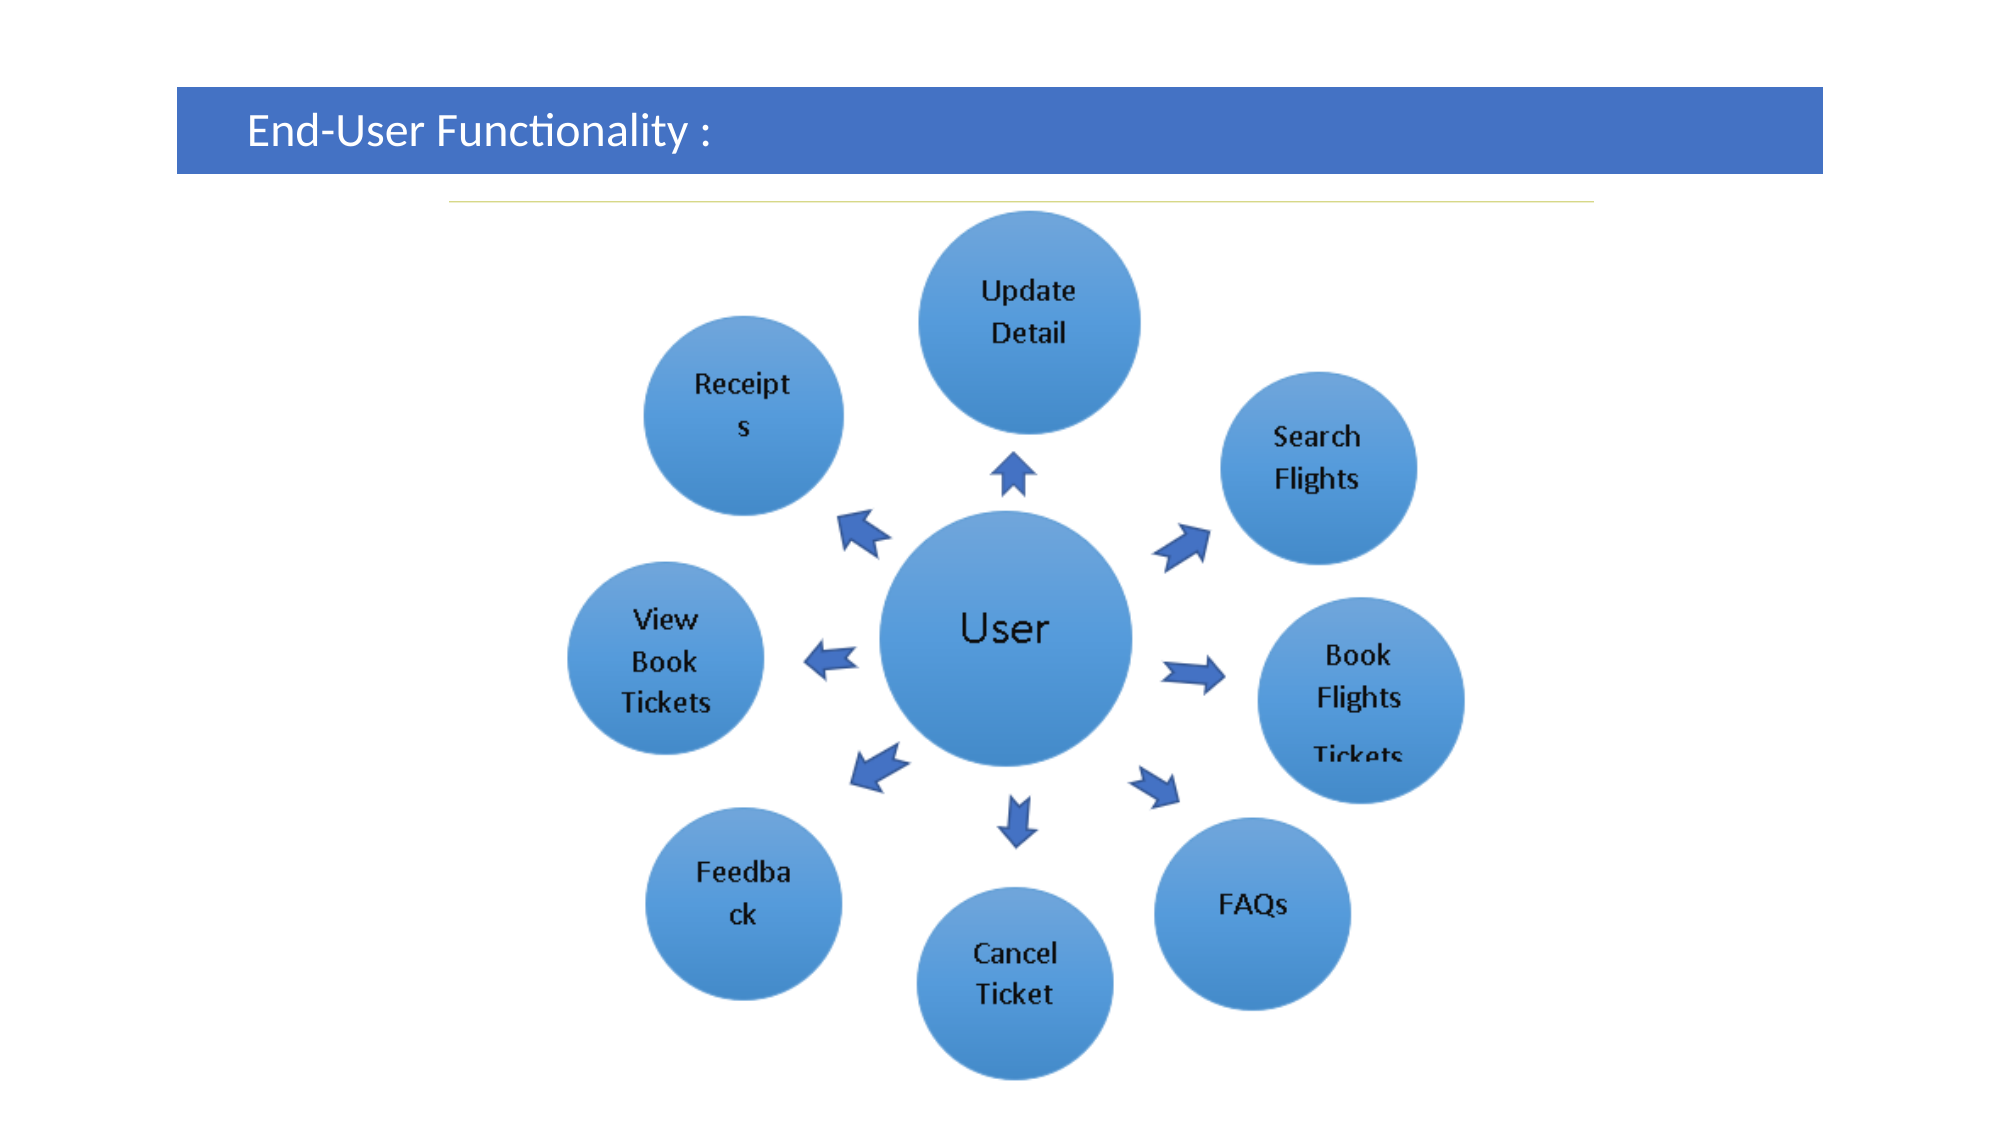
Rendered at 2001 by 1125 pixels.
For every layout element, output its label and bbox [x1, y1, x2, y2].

text_box [137, 59, 1863, 278]
picture [449, 201, 1594, 1101]
text_box [176, 86, 1824, 176]
